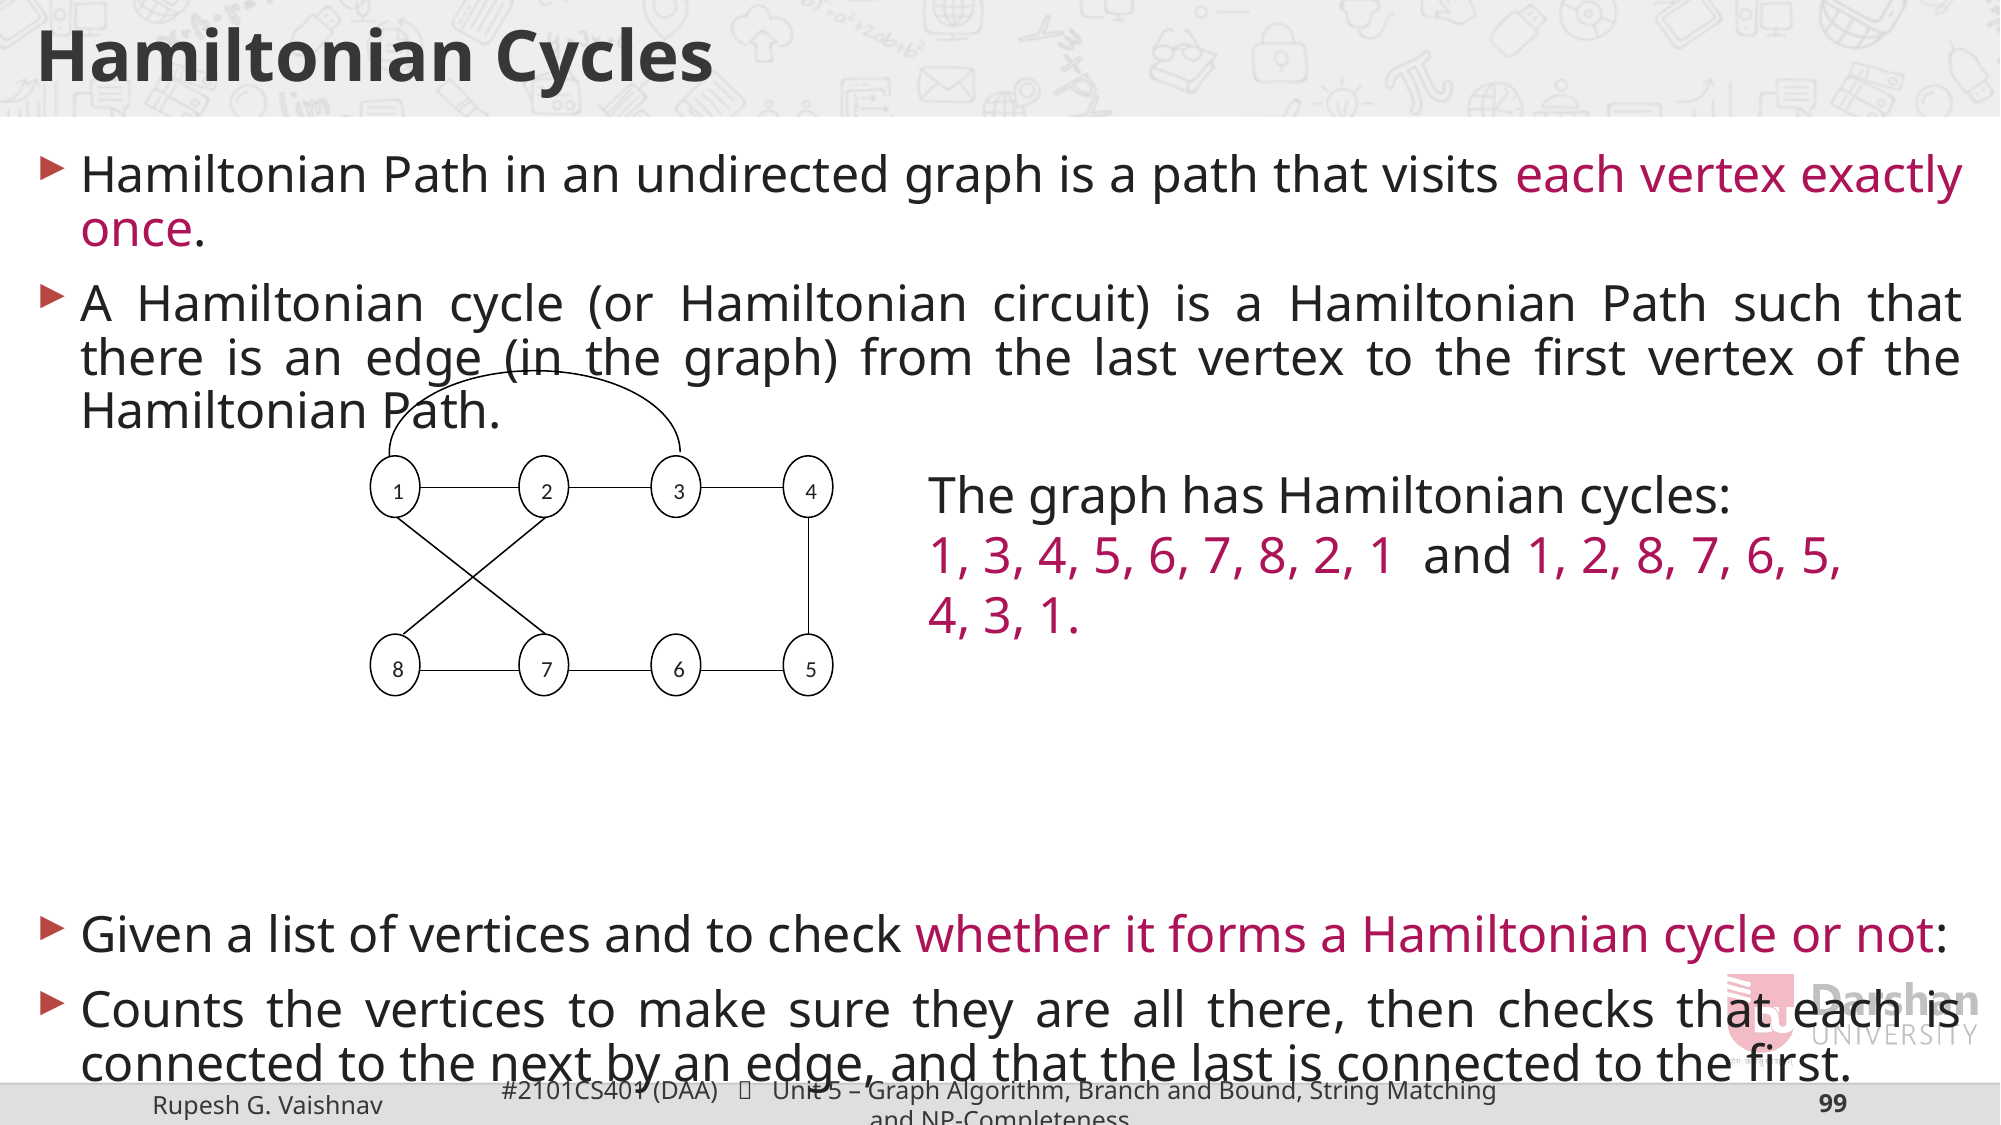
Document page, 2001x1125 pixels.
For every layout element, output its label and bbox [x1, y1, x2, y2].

list [21, 141, 1979, 1059]
text_box [370, 370, 833, 696]
text_box [914, 455, 1905, 651]
title [0, 0, 2000, 117]
text_box [1724, 972, 1981, 1068]
